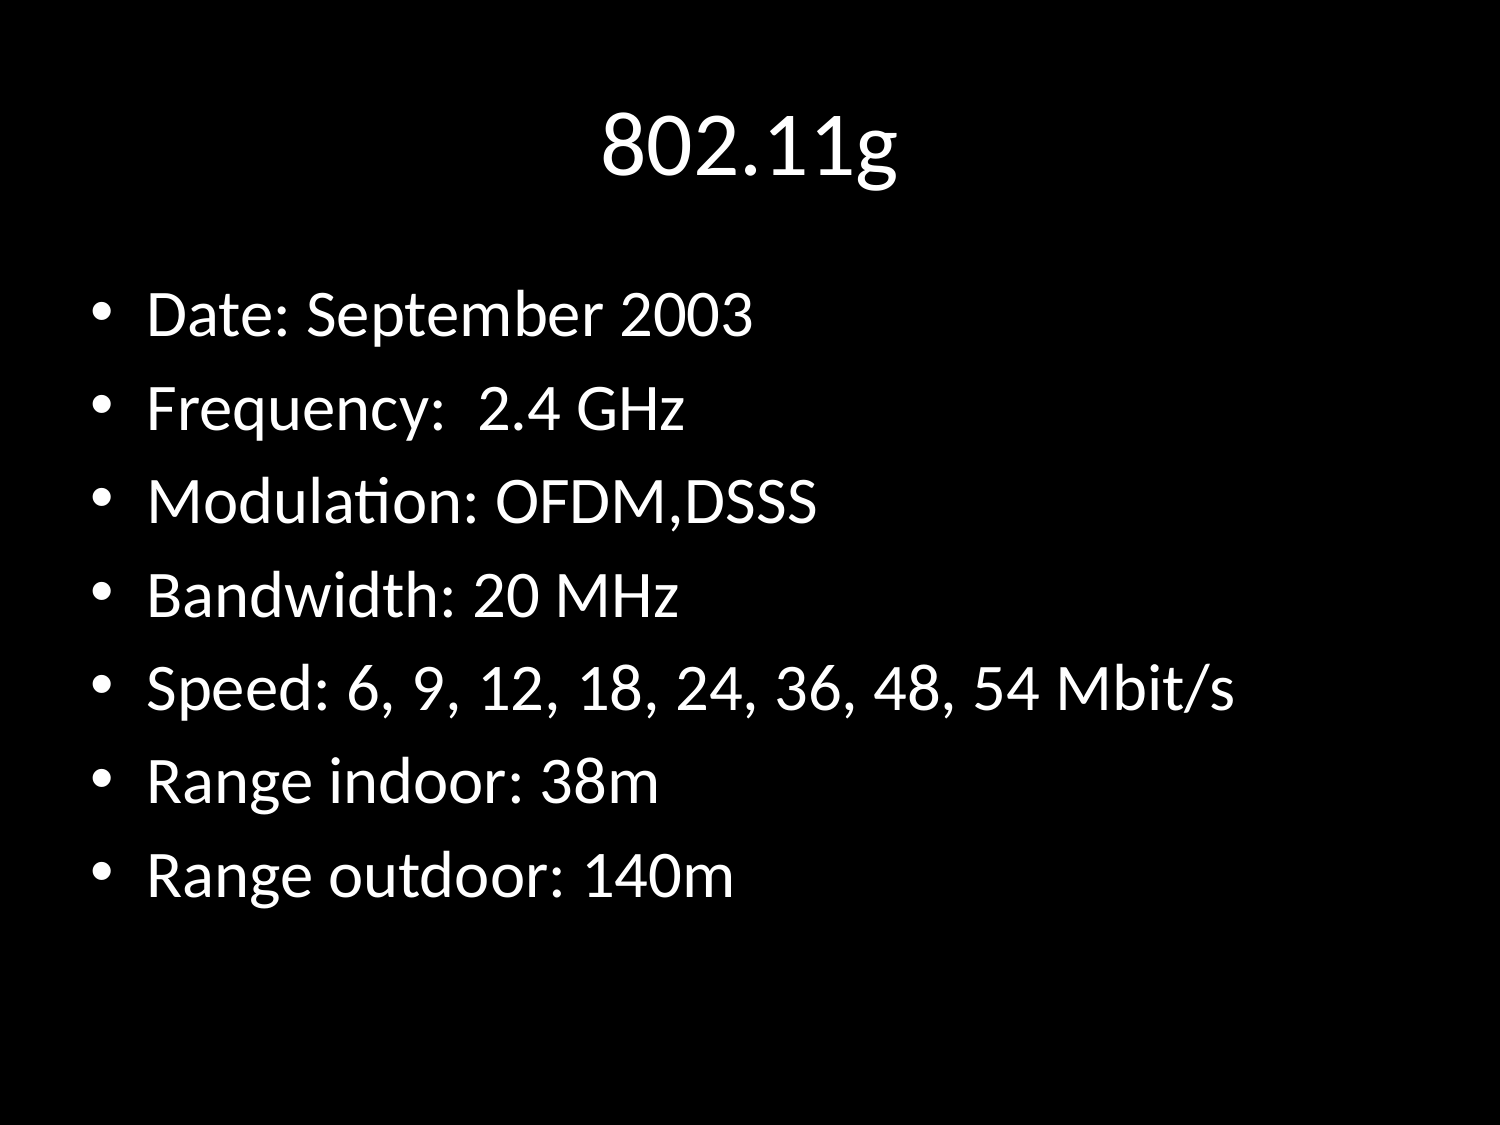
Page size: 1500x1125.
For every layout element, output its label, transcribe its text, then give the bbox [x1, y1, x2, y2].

list Date: September 2003 Frequency: 2.4 GHz Modulation: OFDM,DSSS Bandwidth: 20 MHz Speed: 6, 9, 12, 18, 24, 36, 48, 54 Mbit/s Range indoor: 38m Range outdoor: 140m [75, 262, 1425, 1005]
title 802.11g [75, 45, 1425, 233]
